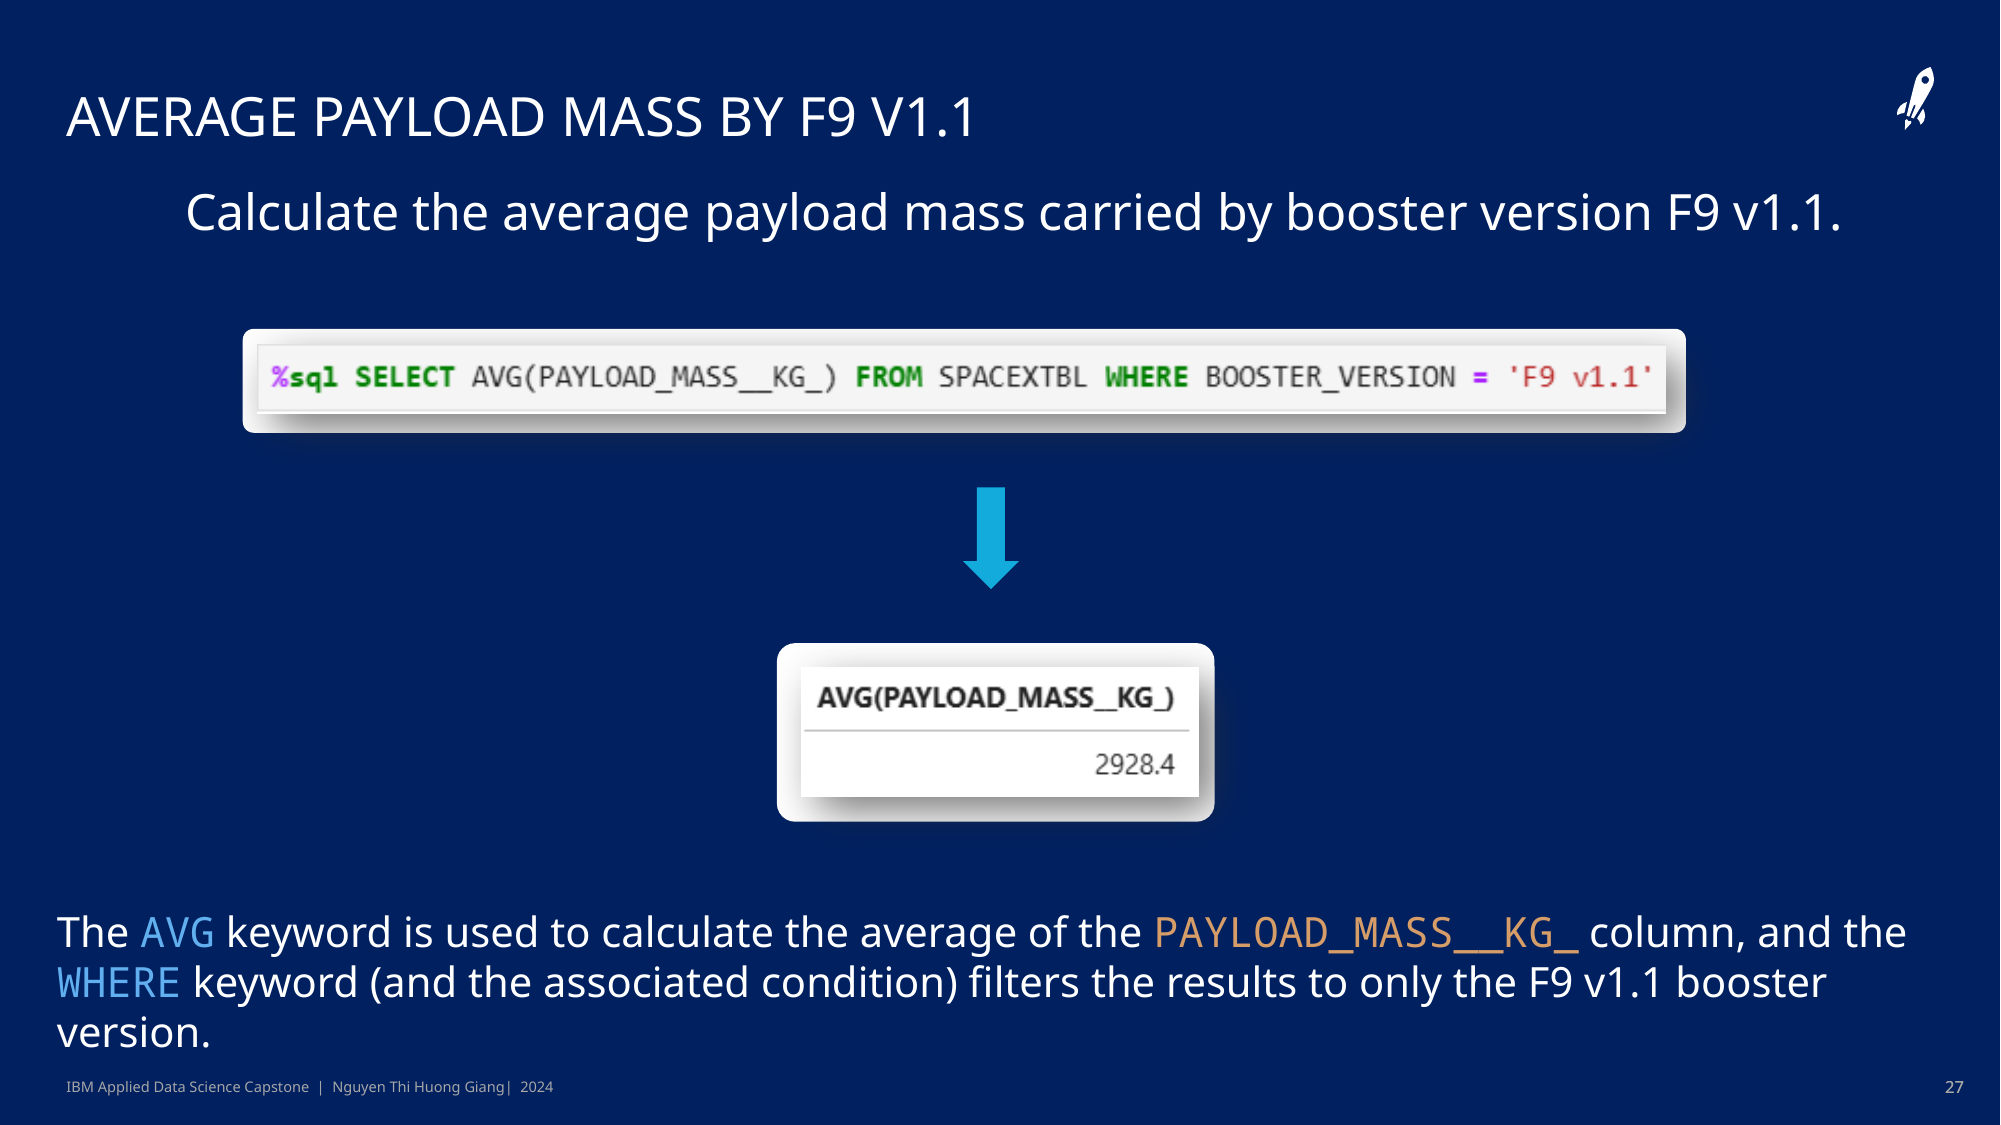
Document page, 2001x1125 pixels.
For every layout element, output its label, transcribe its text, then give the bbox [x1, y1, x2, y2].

text_box [960, 486, 1022, 591]
title Average Payload Mass by F9 v1.1 [66, 30, 1863, 149]
picture [801, 667, 1199, 797]
list The AVG keyword is used to calculate the average of the PAYLOAD_MASS__KG_ column, and the WHERE keyword (and the associated condition) filters the results to only the F9 v1.1 booster version. [56, 905, 1928, 1023]
text_box Calculate the average payload mass carried by booster version F9 v1.1. [184, 180, 1898, 268]
text_box [776, 643, 1214, 822]
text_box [243, 329, 1685, 432]
